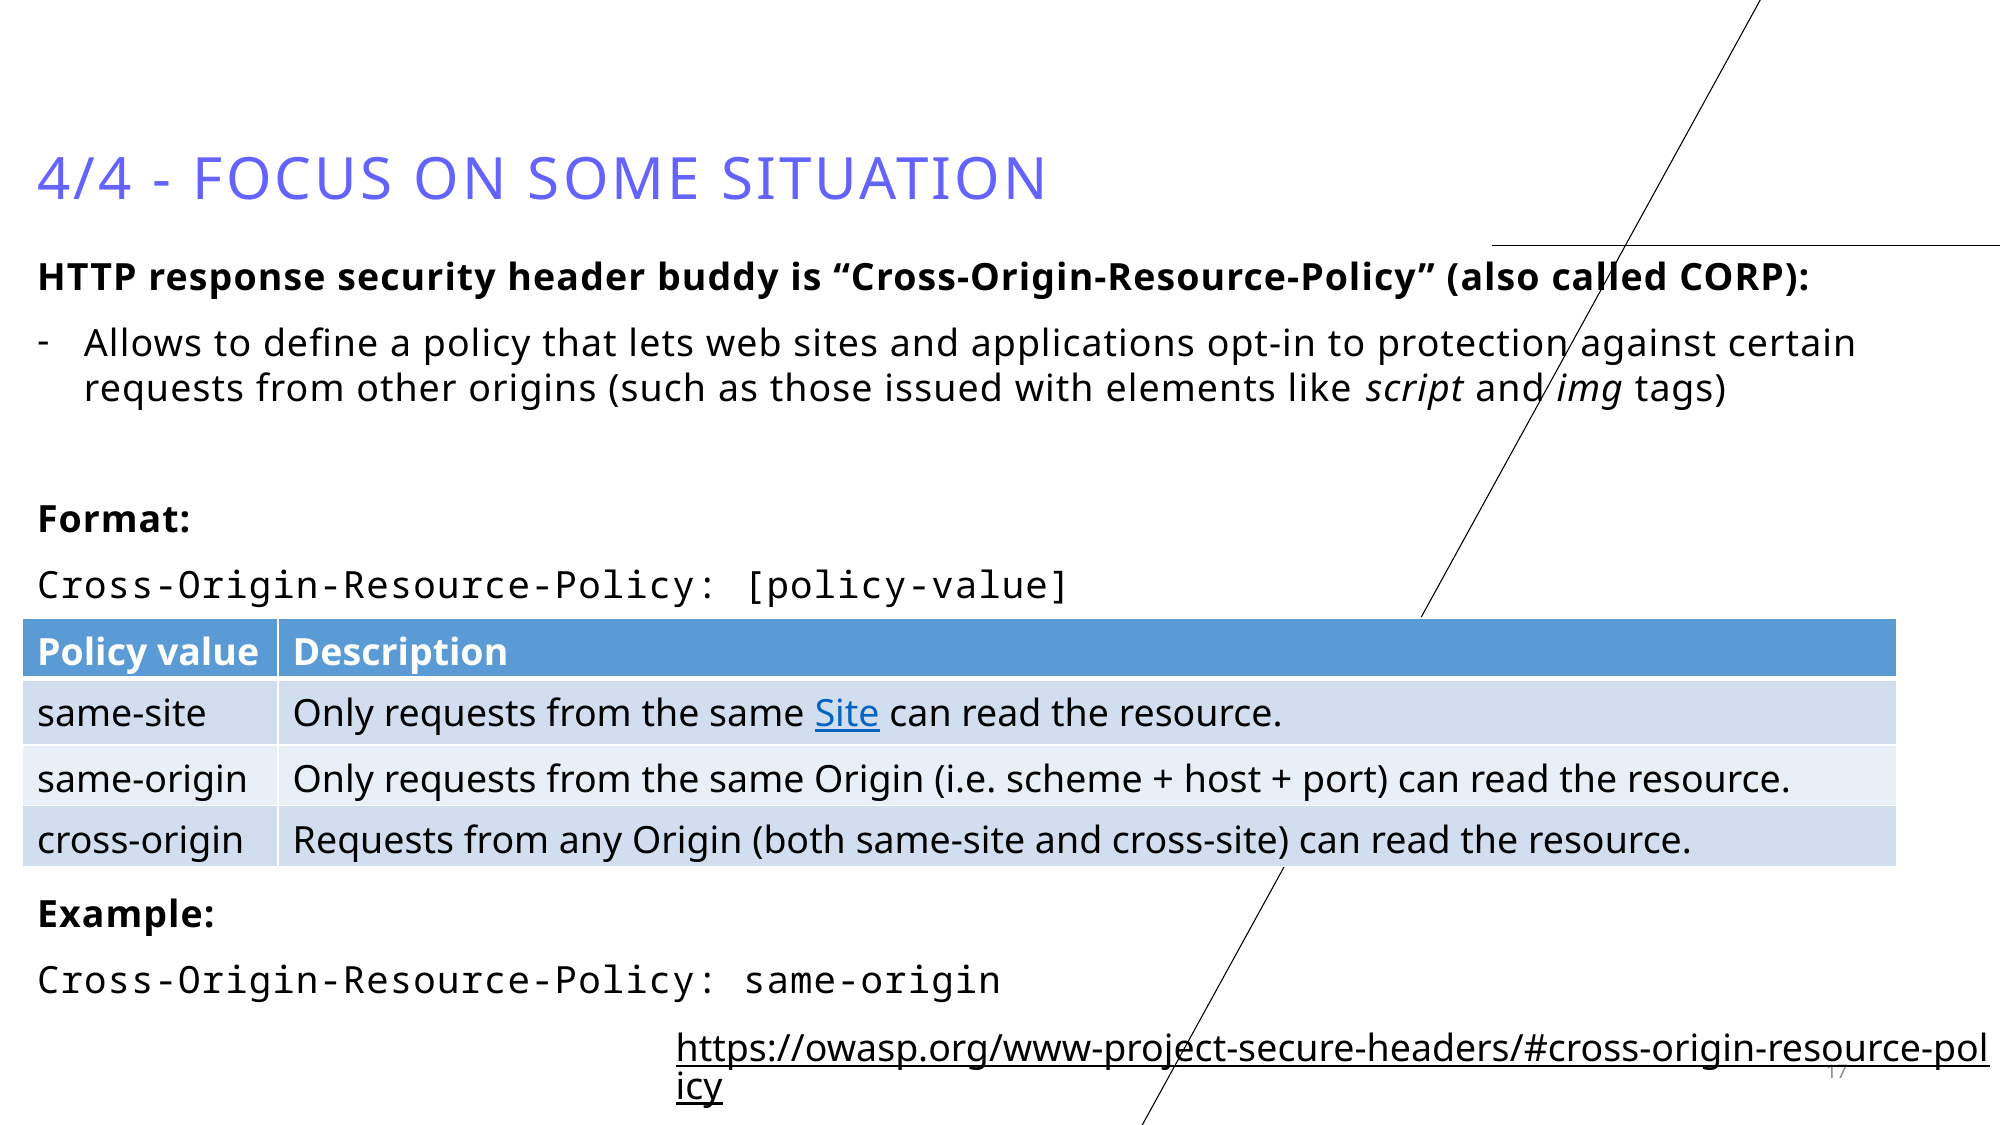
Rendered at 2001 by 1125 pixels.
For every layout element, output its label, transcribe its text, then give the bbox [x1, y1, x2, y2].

table_cell same-origin [23, 746, 277, 805]
title 4/4 - Focus on some situation [22, 22, 1944, 220]
table_cell Requests from any Origin (both same-site and cross-site) can read the resource. [279, 806, 1896, 866]
text_box https://owasp.org/www-project-secure-headers/#cross-origin-resource-policy [660, 1016, 2000, 1125]
table_cell cross-origin [23, 806, 277, 866]
table_header Description [279, 619, 1896, 676]
table_header Policy value [23, 619, 277, 676]
list HTTP response security header buddy is “Cross-Origin-Resource-Policy” (also called CORP): Allows to define a policy that lets web sites and applications opt-in to protection against certain requests from other origins (such as those issued with elements like script and img tags) Format: Cross-Origin-Resource-Policy: [policy-value] Example: Cross-Origin-Resource-Policy: same-origin [22, 245, 1955, 991]
table_cell Only requests from the same Origin (i.e. scheme + host + port) can read the resource. [279, 746, 1896, 805]
table_cell Only requests from the same Site can read the resource. [279, 681, 1896, 744]
table_cell same-site [23, 681, 277, 744]
